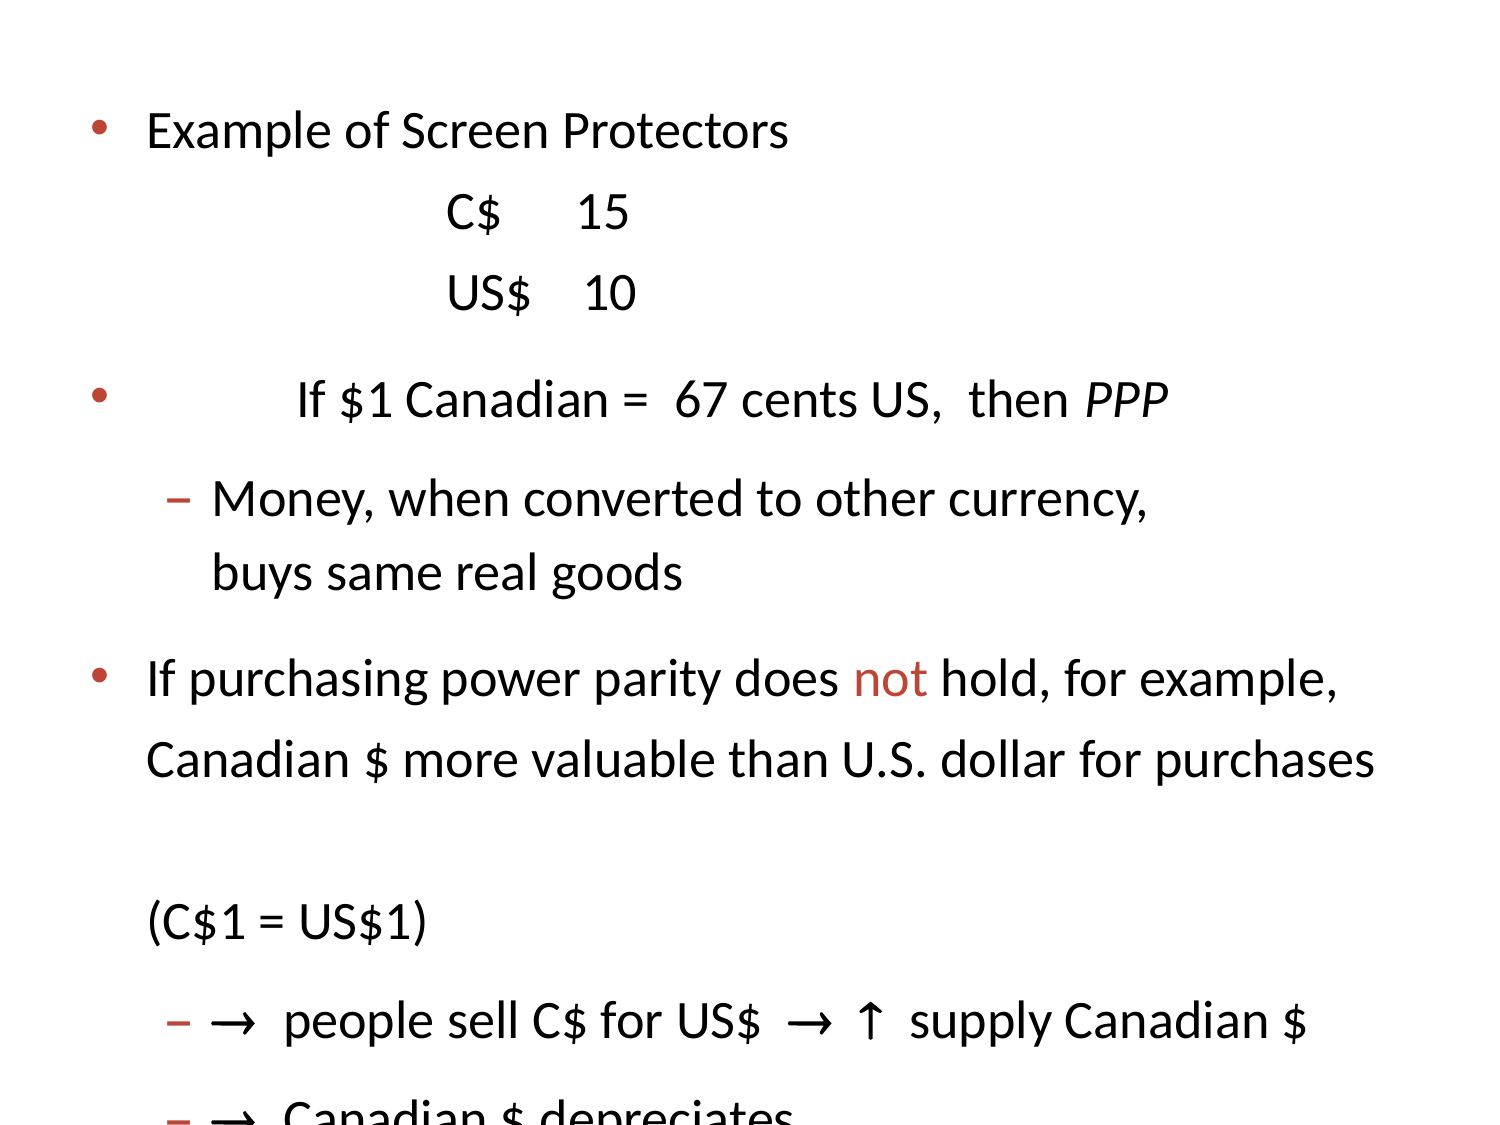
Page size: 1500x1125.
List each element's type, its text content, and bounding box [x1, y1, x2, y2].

list Example of Screen Protectors C$ 15 US$ 10 If $1 Canadian = 67 cents US, then PPP Money, when converted to other currency, buys same real goods If purchasing power parity does not hold, for example, Canadian $ more valuable than U.S. dollar for purchases (C$1 = US$1)  people sell C$ for US$   supply Canadian $  Canadian $ depreciates [75, 70, 1398, 998]
